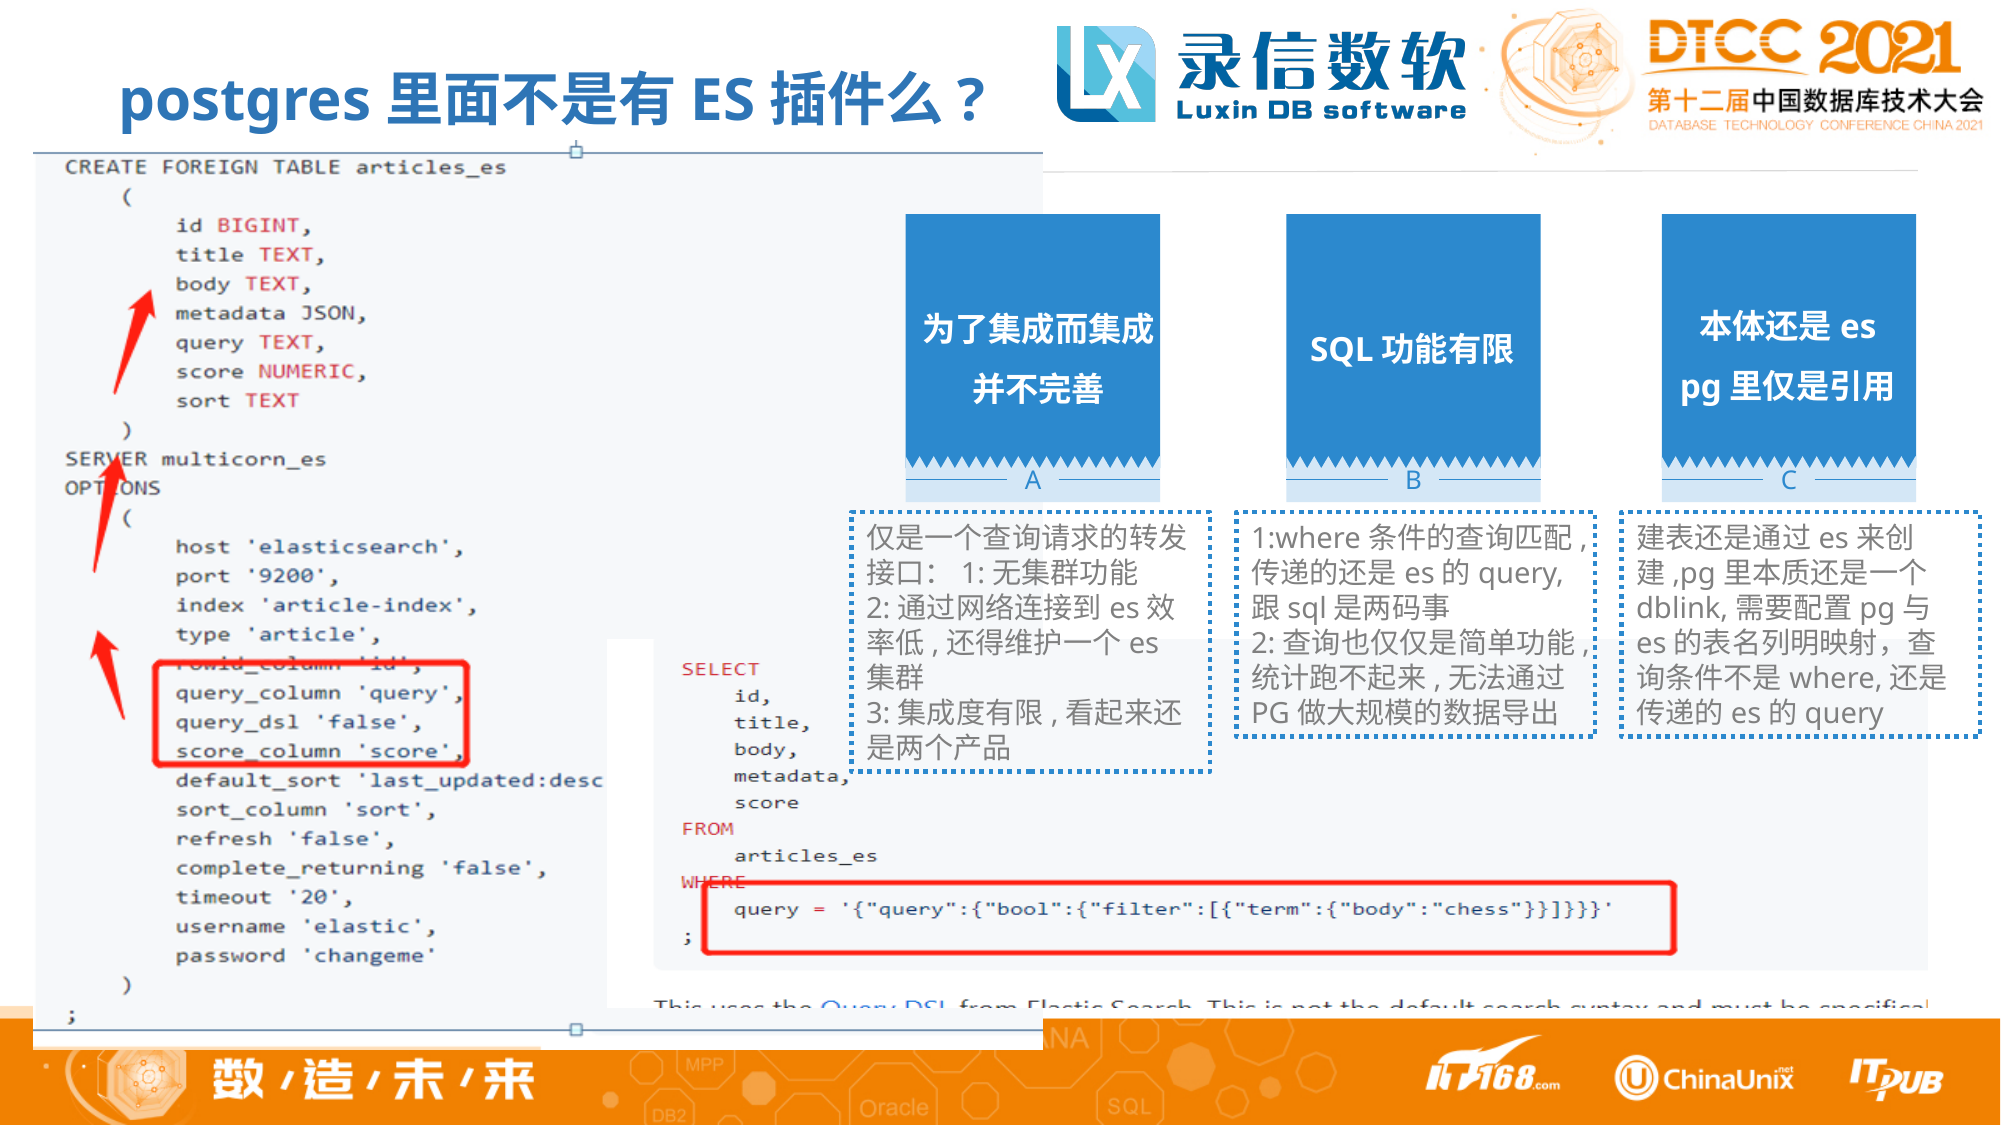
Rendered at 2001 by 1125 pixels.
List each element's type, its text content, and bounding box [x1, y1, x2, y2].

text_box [851, 213, 1980, 739]
text_box postgres里面不是有ES插件么? [103, 57, 1001, 140]
picture [0, 0, 2001, 1125]
